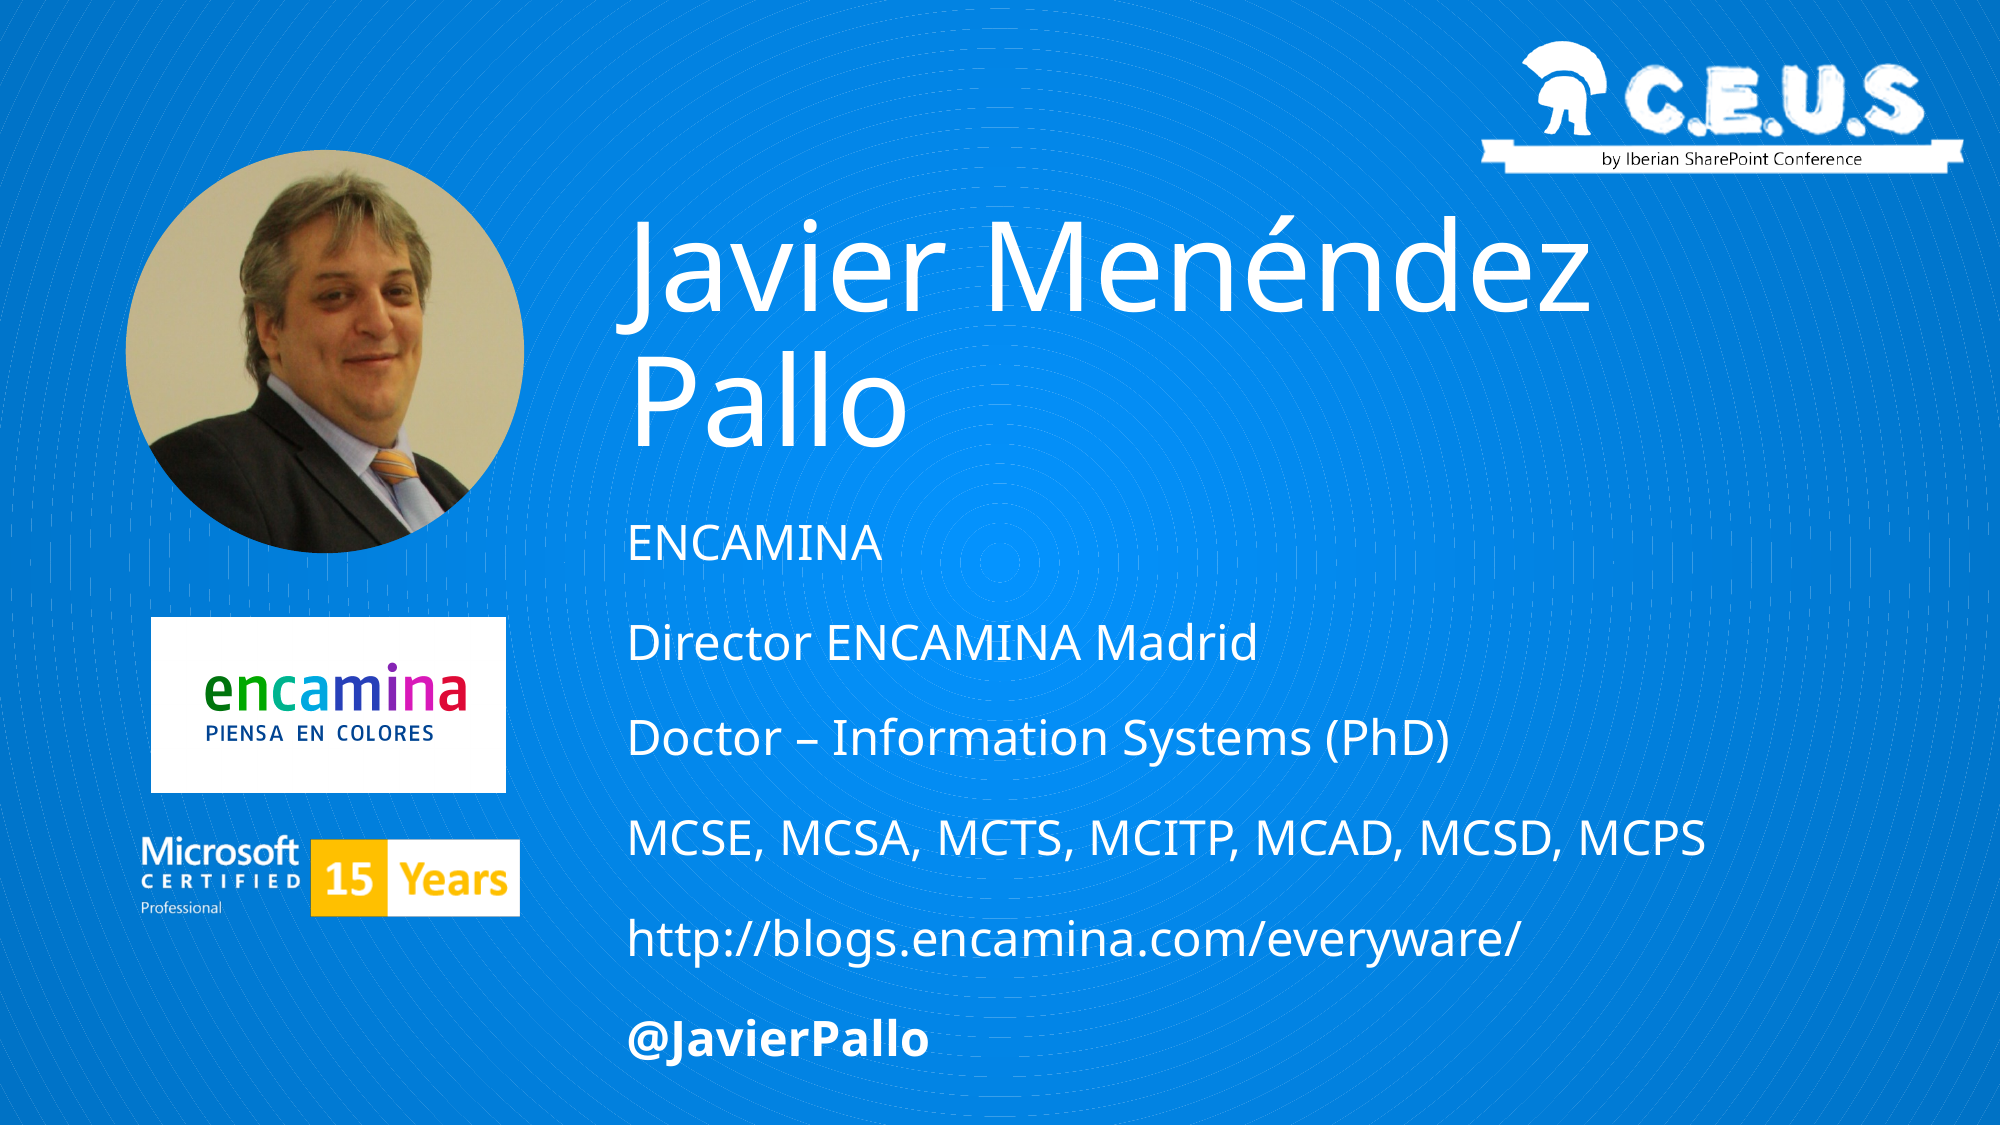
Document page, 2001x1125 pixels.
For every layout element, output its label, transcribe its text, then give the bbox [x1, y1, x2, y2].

list MCSE, MCSA, MCTS, MCITP, MCAD, MCSD, MCPS [611, 805, 1928, 874]
picture [1464, 23, 1975, 194]
list Doctor – Information Systems (PhD) [611, 705, 1928, 774]
picture [151, 617, 506, 793]
picture [111, 807, 539, 951]
list ENCAMINA [611, 510, 1928, 579]
list @JavierPallo [611, 1007, 1928, 1076]
list Director ENCAMINA Madrid [611, 610, 1928, 679]
picture [125, 149, 525, 554]
list http://blogs.encamina.com/everyware/ [611, 906, 1928, 975]
title Javier Menéndez Pallo [611, 200, 1928, 478]
